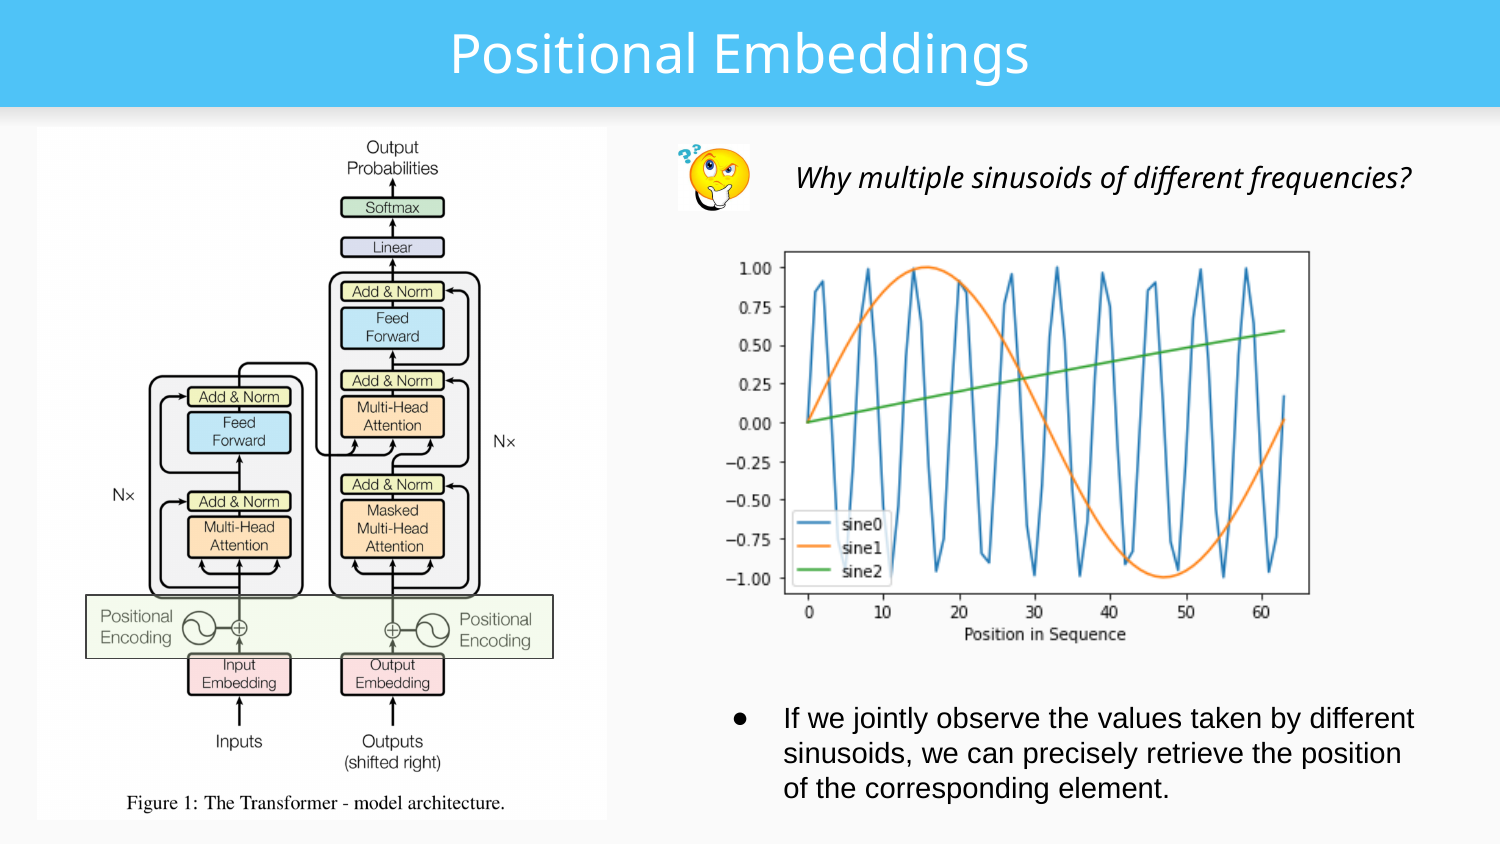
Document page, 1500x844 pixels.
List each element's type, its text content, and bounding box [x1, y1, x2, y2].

picture [714, 242, 1319, 653]
picture [678, 143, 751, 211]
title Positional Embeddings [16, 2, 1464, 102]
text_box Why multiple sinusoids of different frequencies? [780, 144, 1454, 210]
text_box If we jointly observe the values taken by different sinusoids, we can precisely retrieve the position of the corresponding element. [693, 684, 1434, 820]
picture [37, 127, 608, 820]
